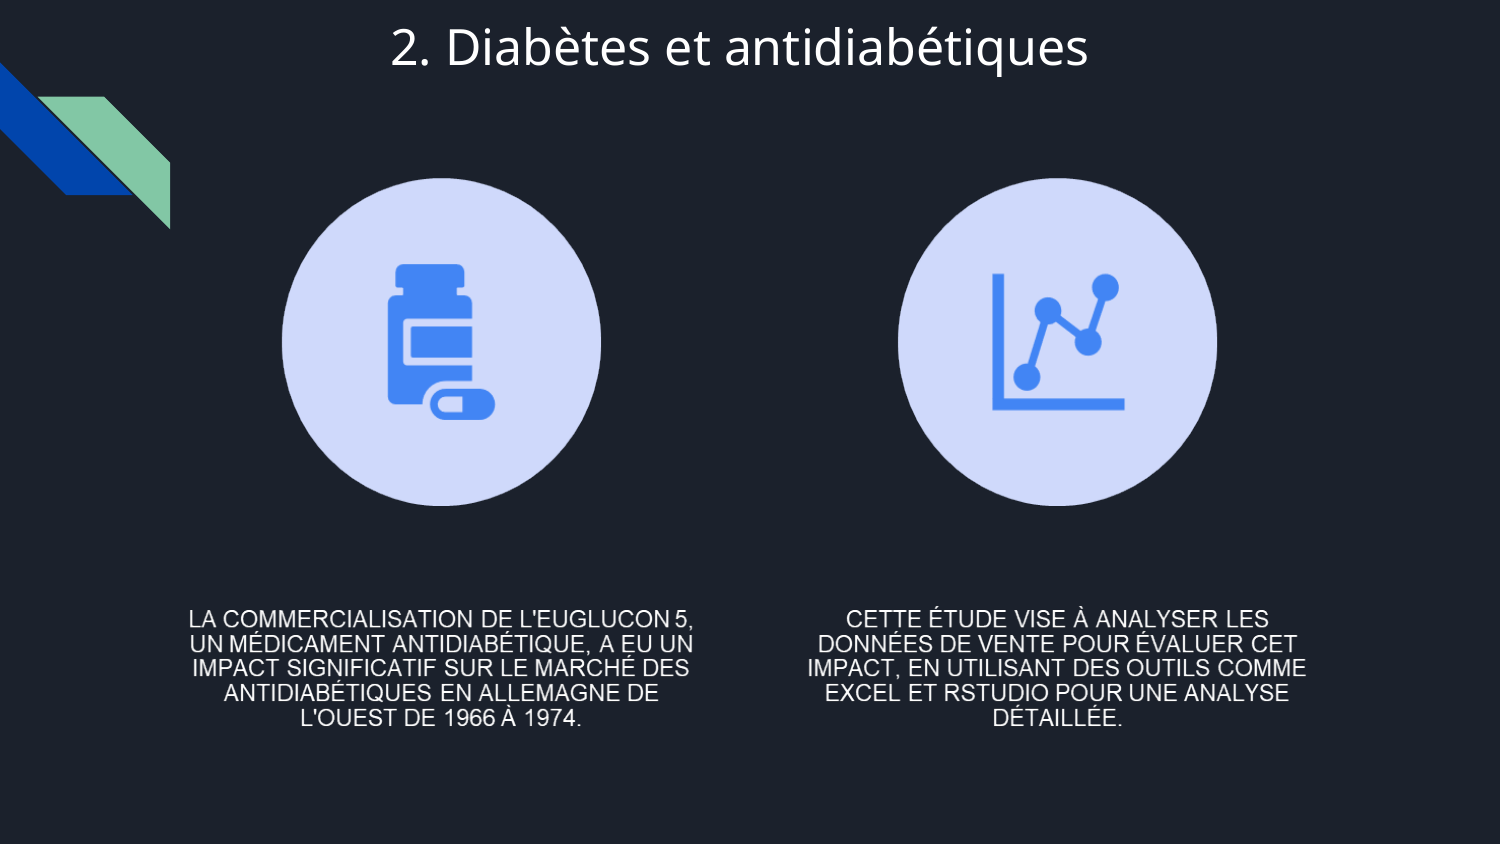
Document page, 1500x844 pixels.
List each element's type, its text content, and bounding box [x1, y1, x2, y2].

picture [40, 177, 1460, 747]
title 2. Diabètes et antidiabétiques [41, 0, 1439, 94]
